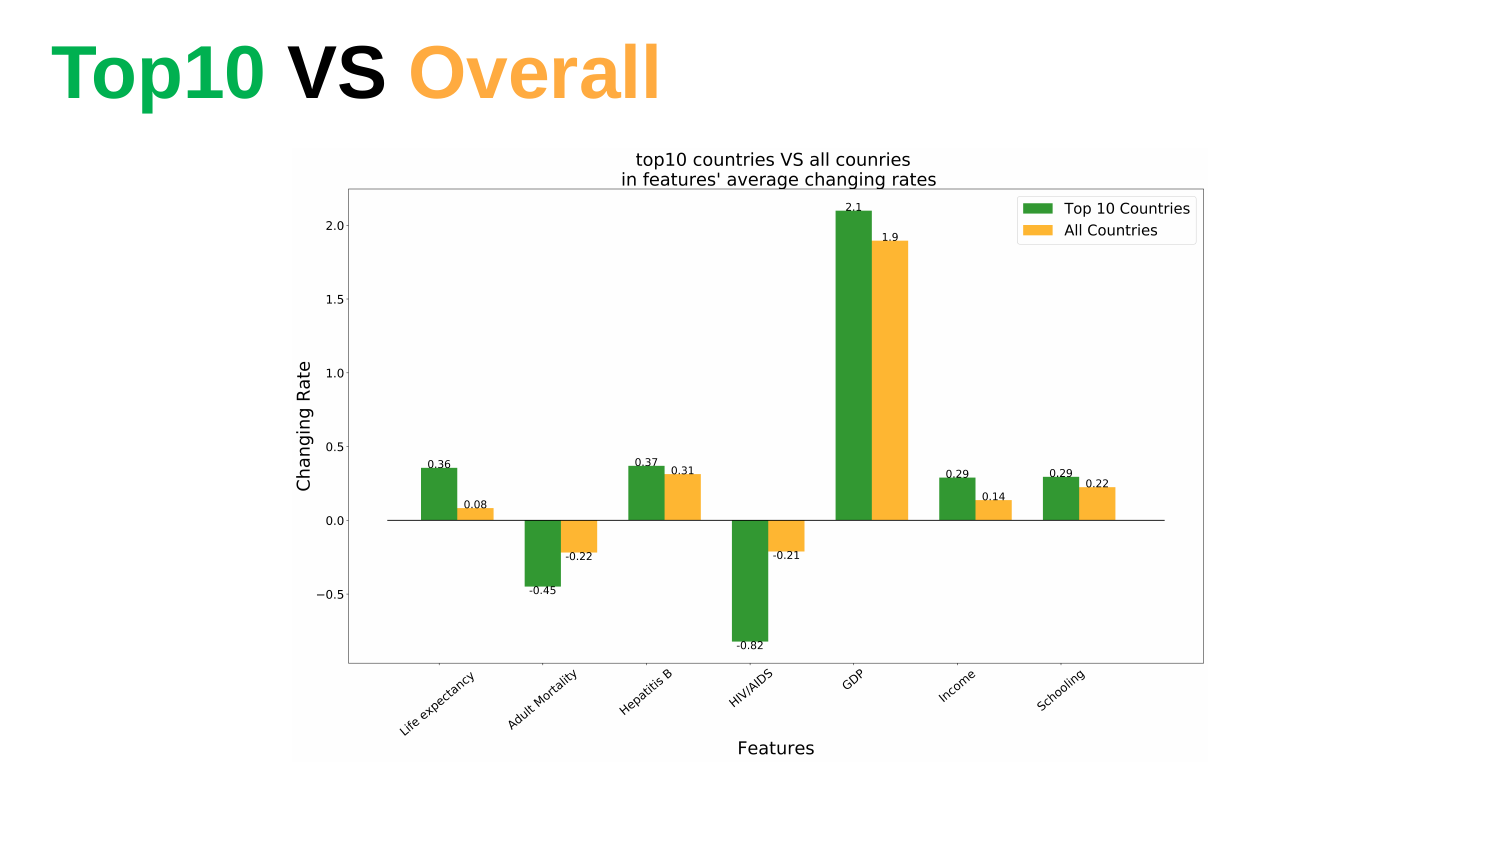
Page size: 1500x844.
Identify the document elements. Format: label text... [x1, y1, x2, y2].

text_box Top10 VS Overall [36, 15, 678, 121]
picture [292, 148, 1208, 762]
